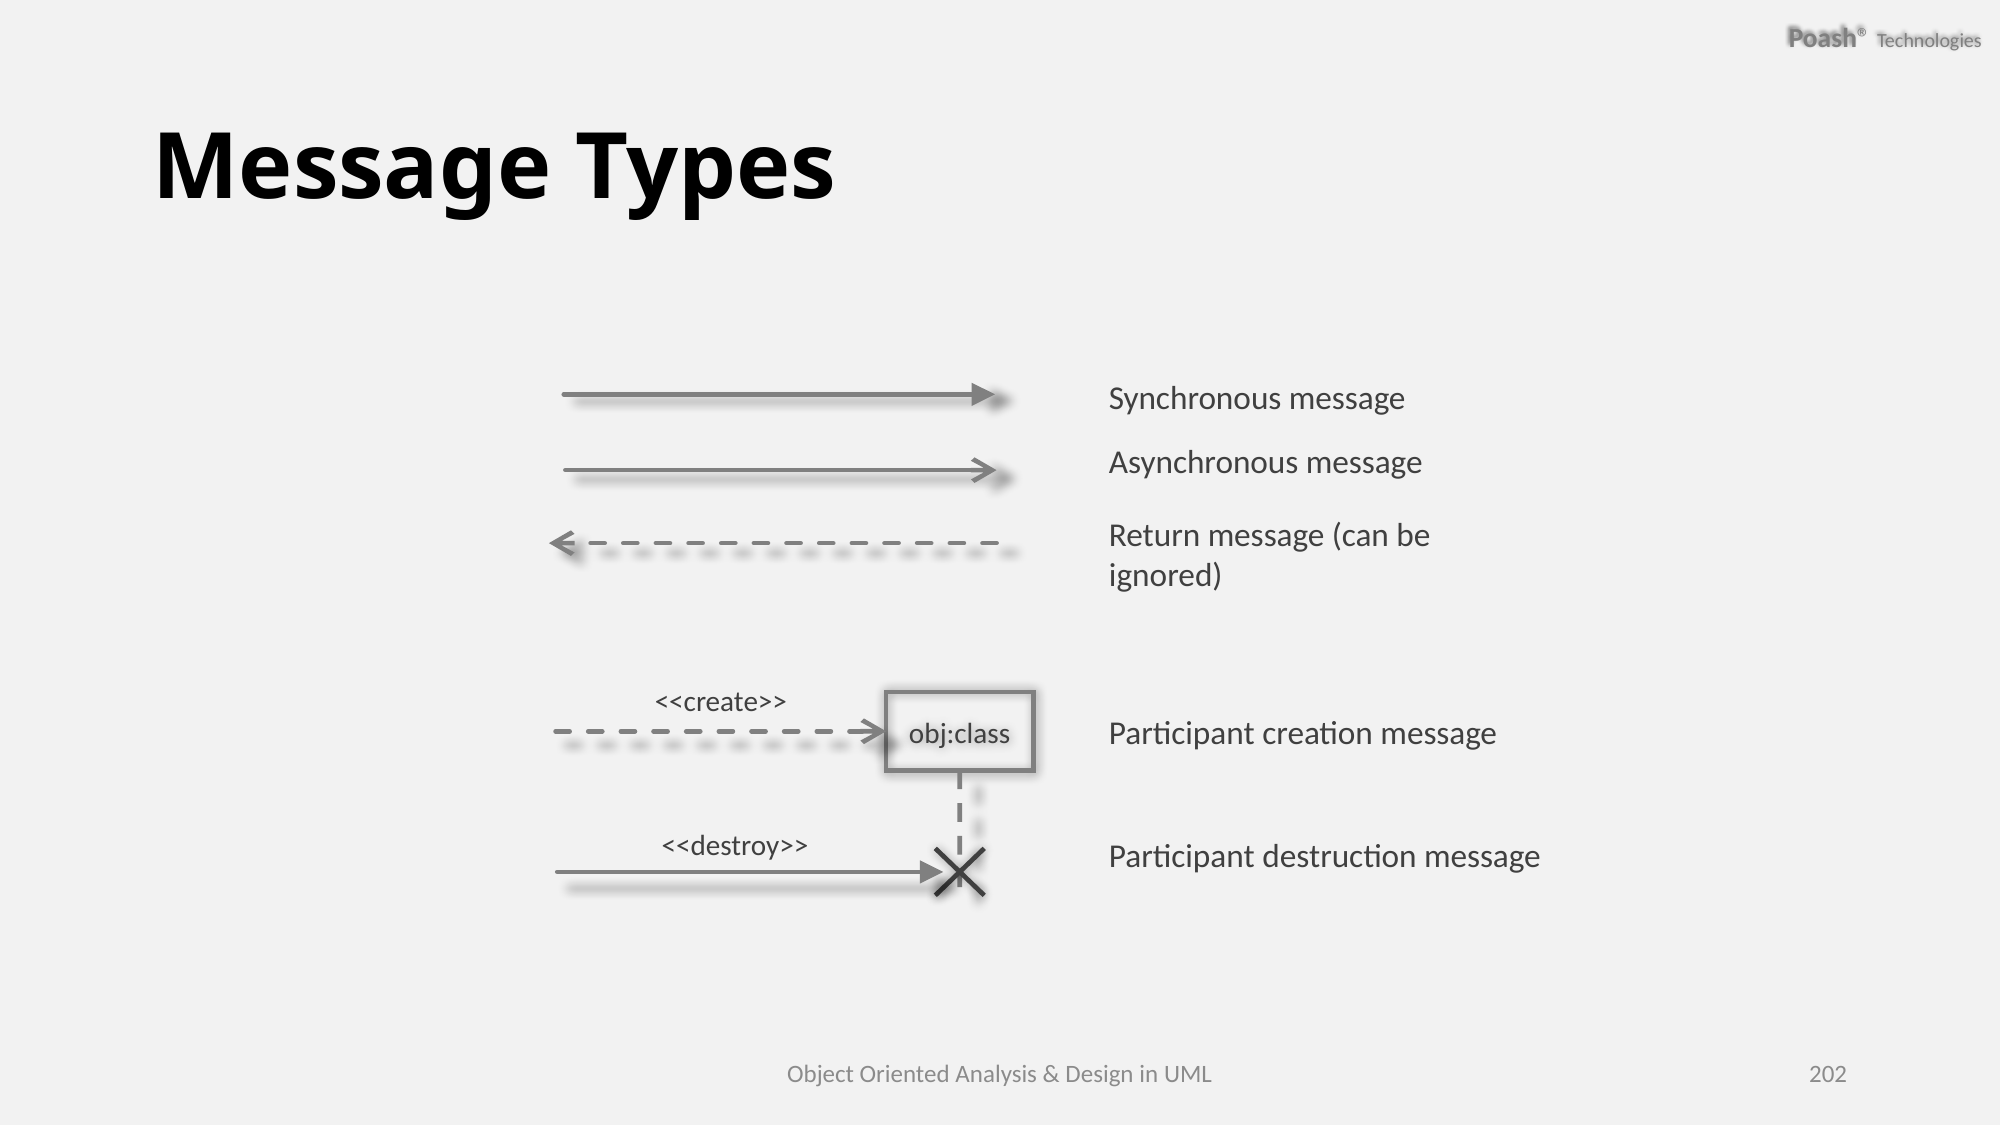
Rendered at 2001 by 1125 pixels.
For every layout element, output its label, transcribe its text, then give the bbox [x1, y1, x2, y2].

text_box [885, 691, 1034, 890]
title Message Types [137, 59, 1863, 278]
footer Object Oriented Analysis & Design in UML [662, 1042, 1338, 1103]
text_box <<destroy>> [616, 818, 854, 869]
text_box <<create>> [602, 675, 840, 725]
text_box Return message (can be ignored) [1094, 505, 1512, 601]
slide_number 202 [1412, 1042, 1863, 1103]
text_box Participant creation message [1094, 703, 1634, 759]
text_box Participant destruction message [1094, 826, 1634, 882]
text_box Synchronous message [1094, 369, 1512, 424]
text_box Asynchronous message [1094, 432, 1512, 487]
